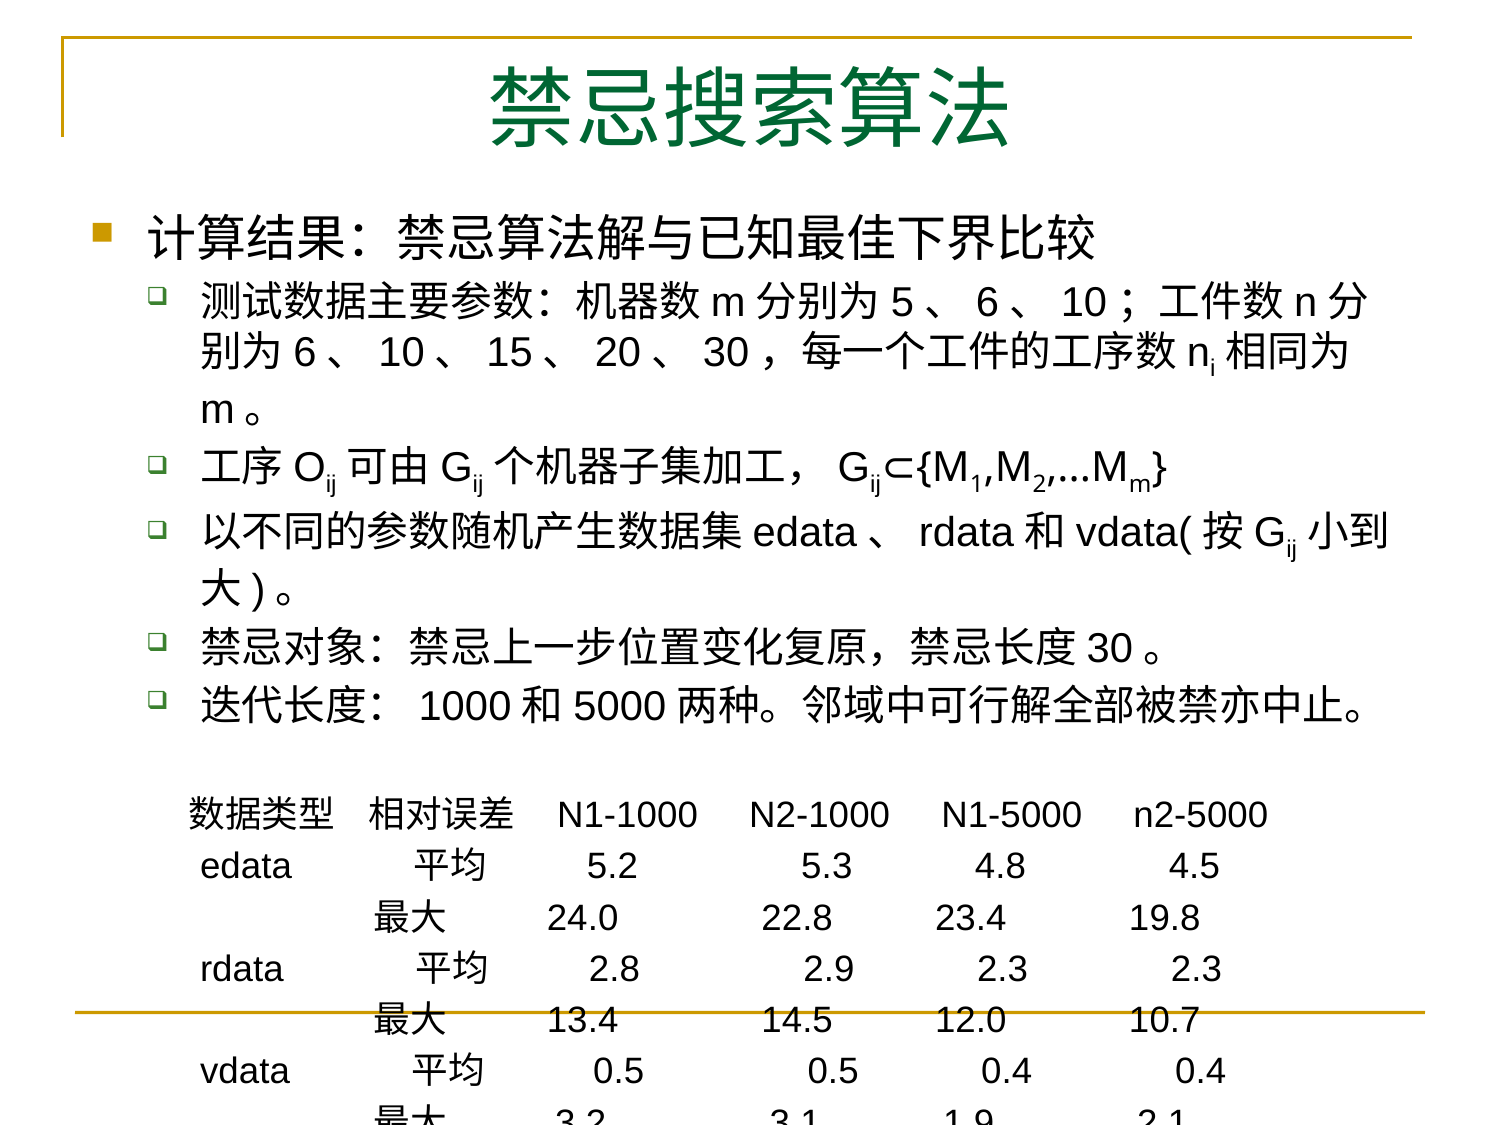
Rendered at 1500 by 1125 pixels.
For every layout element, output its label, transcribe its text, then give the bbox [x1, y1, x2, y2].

title 禁忌搜索算法 [74, 45, 1426, 198]
list 计算结果：禁忌算法解与已知最佳下界比较 测试数据主要参数：机器数m分别为5、6、10；工件数n分别为6、10、15、20、30，每一个工件的工序数ni相同为m。 工序Oij可由Gij个机器子集加工，Gij⊂{M1,M2,...Mm} 以不同的参数随机产生数据集edata、rdata和vdata(按Gij小到大)。 禁忌对象：禁忌上一步位置变化复原，禁忌长度30。 迭代长度：1000和5000两种。邻域中可行解全部被禁亦中止。 数据类型 相对误差 N1-1000 N2-1000 N1-5000 n2-5000 edata 平均 5.2 5.3 4.8 4.5 最大 24.0 22.8 23.4 19.8 rdata 平均 2.8 2.9 2.3 2.3 最大 13.4 14.5 12.0 10.7 vdata 平均 0.5 0.5 0.4 0.4 最大 3.2 3.1 1.9 2.1 [74, 198, 1426, 1006]
